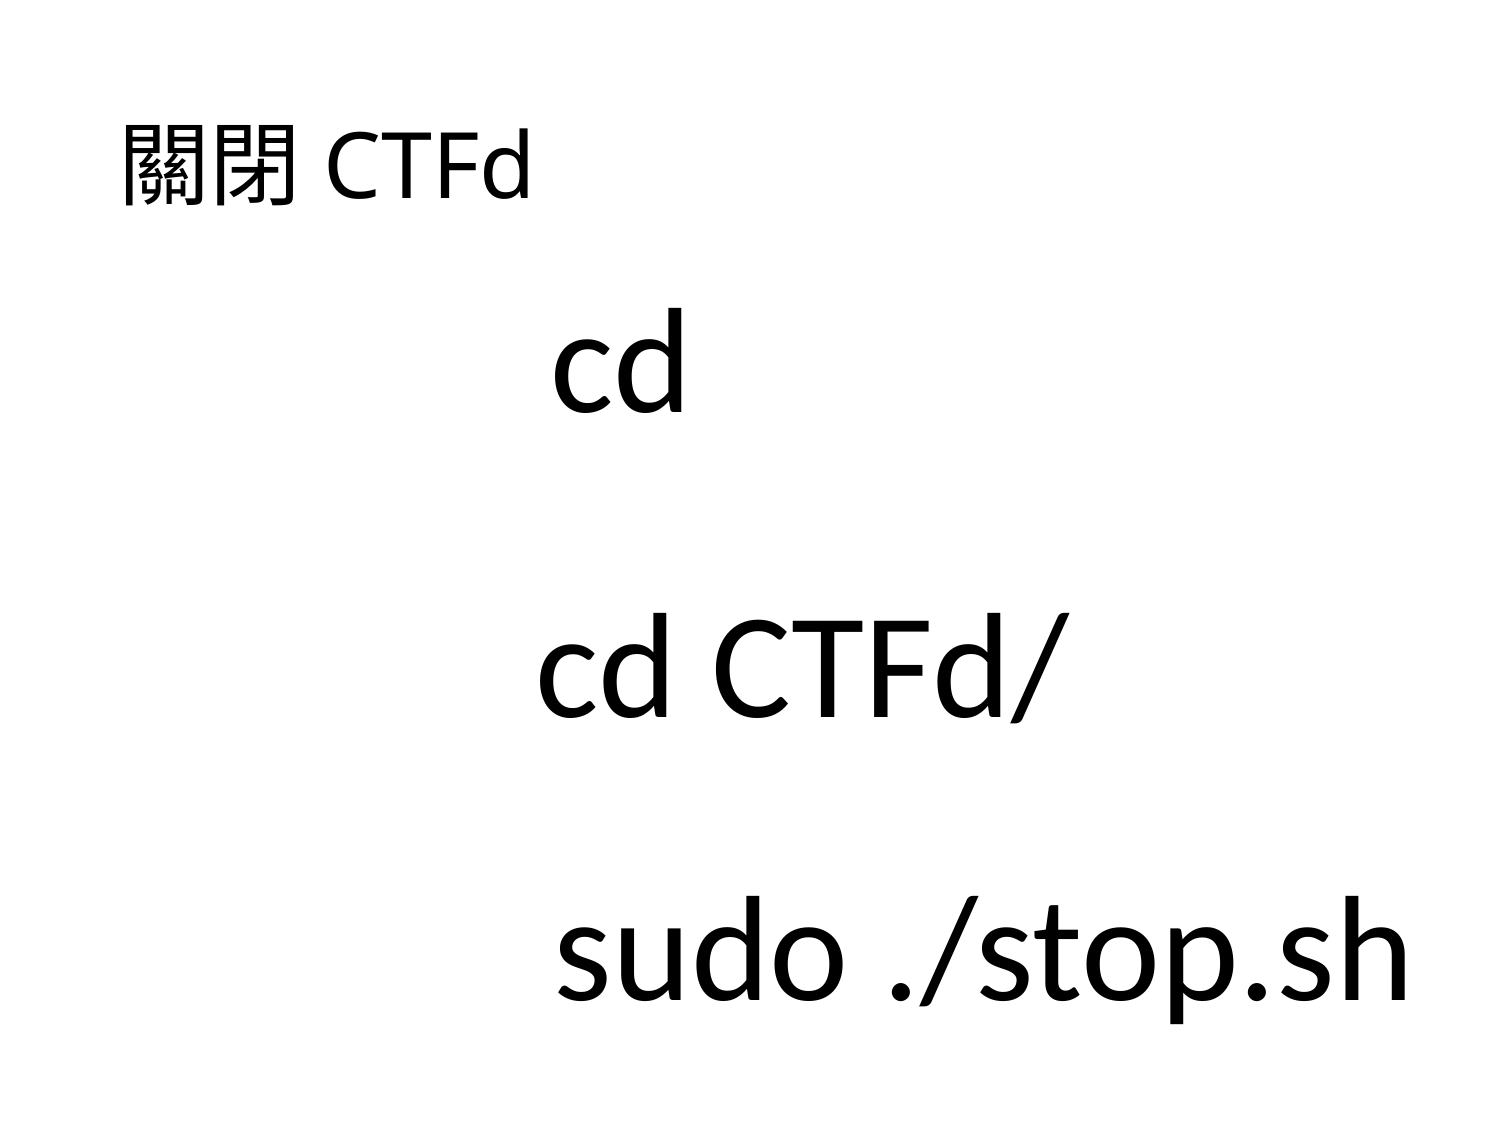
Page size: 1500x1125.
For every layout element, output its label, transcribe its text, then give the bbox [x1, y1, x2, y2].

text_box sudo ./stop.sh [538, 843, 1430, 1038]
text_box cd [535, 255, 708, 450]
text_box cd CTFd/ [520, 560, 1085, 755]
title 關閉CTFd [103, 59, 1397, 278]
